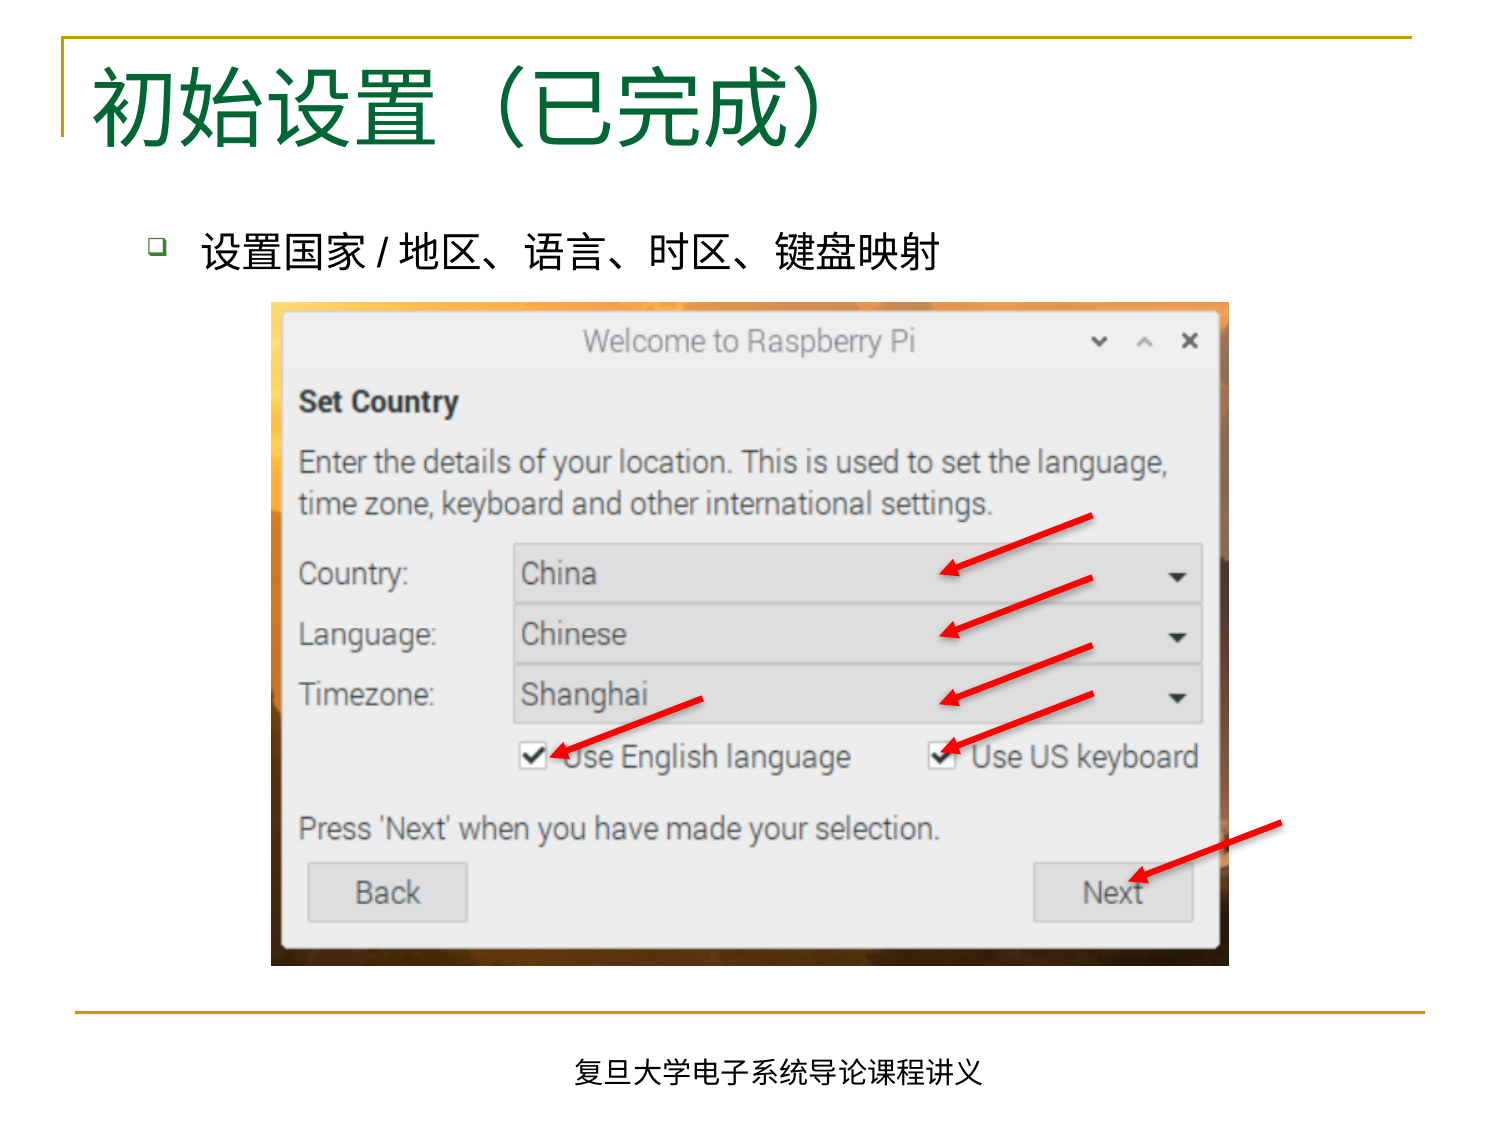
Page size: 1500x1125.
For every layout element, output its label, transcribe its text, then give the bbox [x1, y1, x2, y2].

list 设置国家/地区、语言、时区、键盘映射 [75, 208, 1425, 1006]
title 初始设置（已完成） [75, 45, 1425, 185]
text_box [270, 302, 1282, 966]
